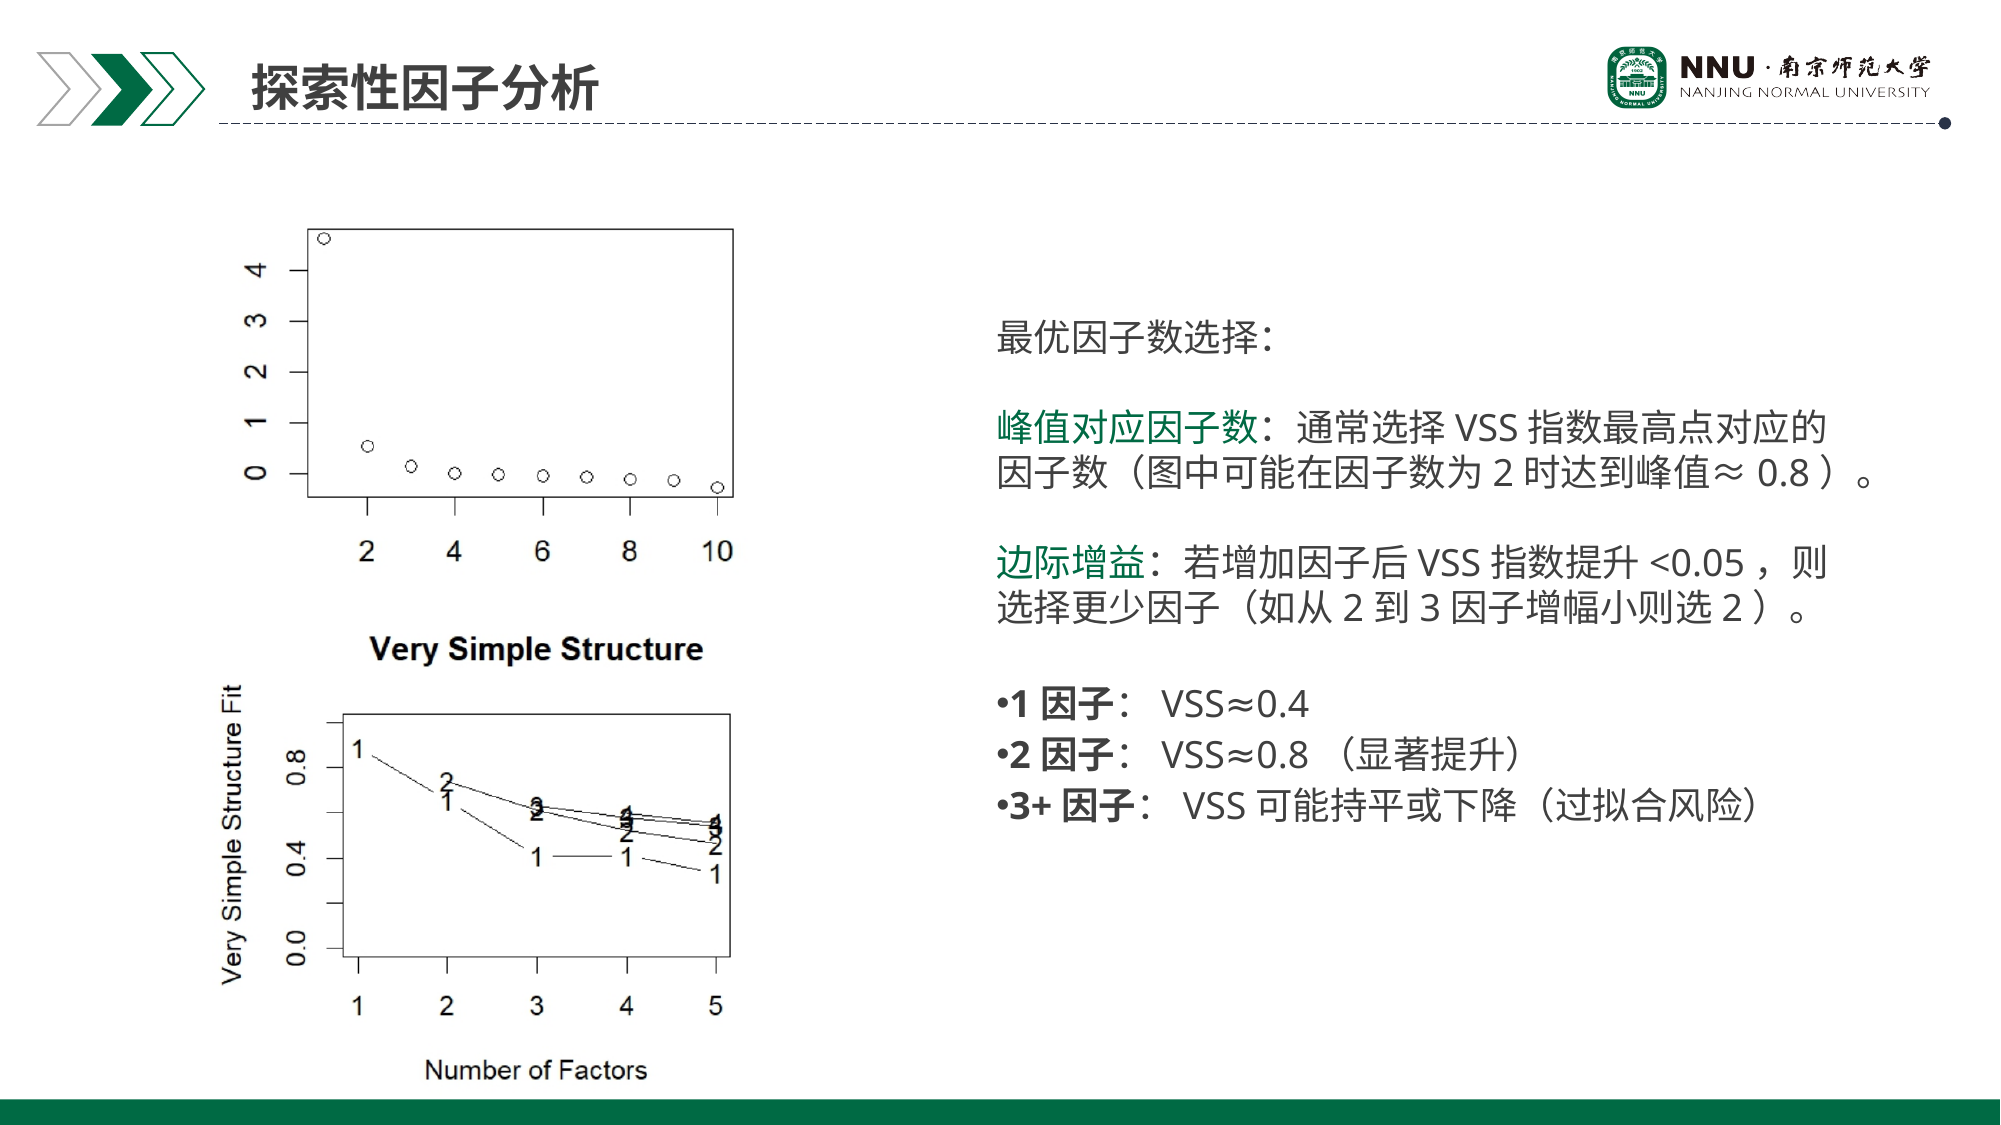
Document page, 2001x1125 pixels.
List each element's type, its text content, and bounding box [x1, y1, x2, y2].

text_box [0, 1098, 2000, 1125]
text_box 最优因子数选择： 峰值对应因子数：通常选择VSS指数最高点对应的因子数（图中可能在因子数为2时达到峰值≈0.8）。 边际增益：若增加因子后VSS指数提升<0.05，则选择更少因子（如从2到3因子增幅小则选2）。 1因子：VSS≈0.4 2因子：VSS≈0.8（显著提升） 3+因子：VSS可能持平或下降（过拟合风险） [981, 306, 1879, 835]
picture [218, 182, 809, 593]
text_box [38, 53, 101, 125]
text_box [90, 53, 153, 126]
text_box 探索性因子分析 [235, 49, 616, 122]
picture [1583, 0, 1960, 215]
picture [203, 600, 776, 1098]
text_box [142, 53, 205, 125]
